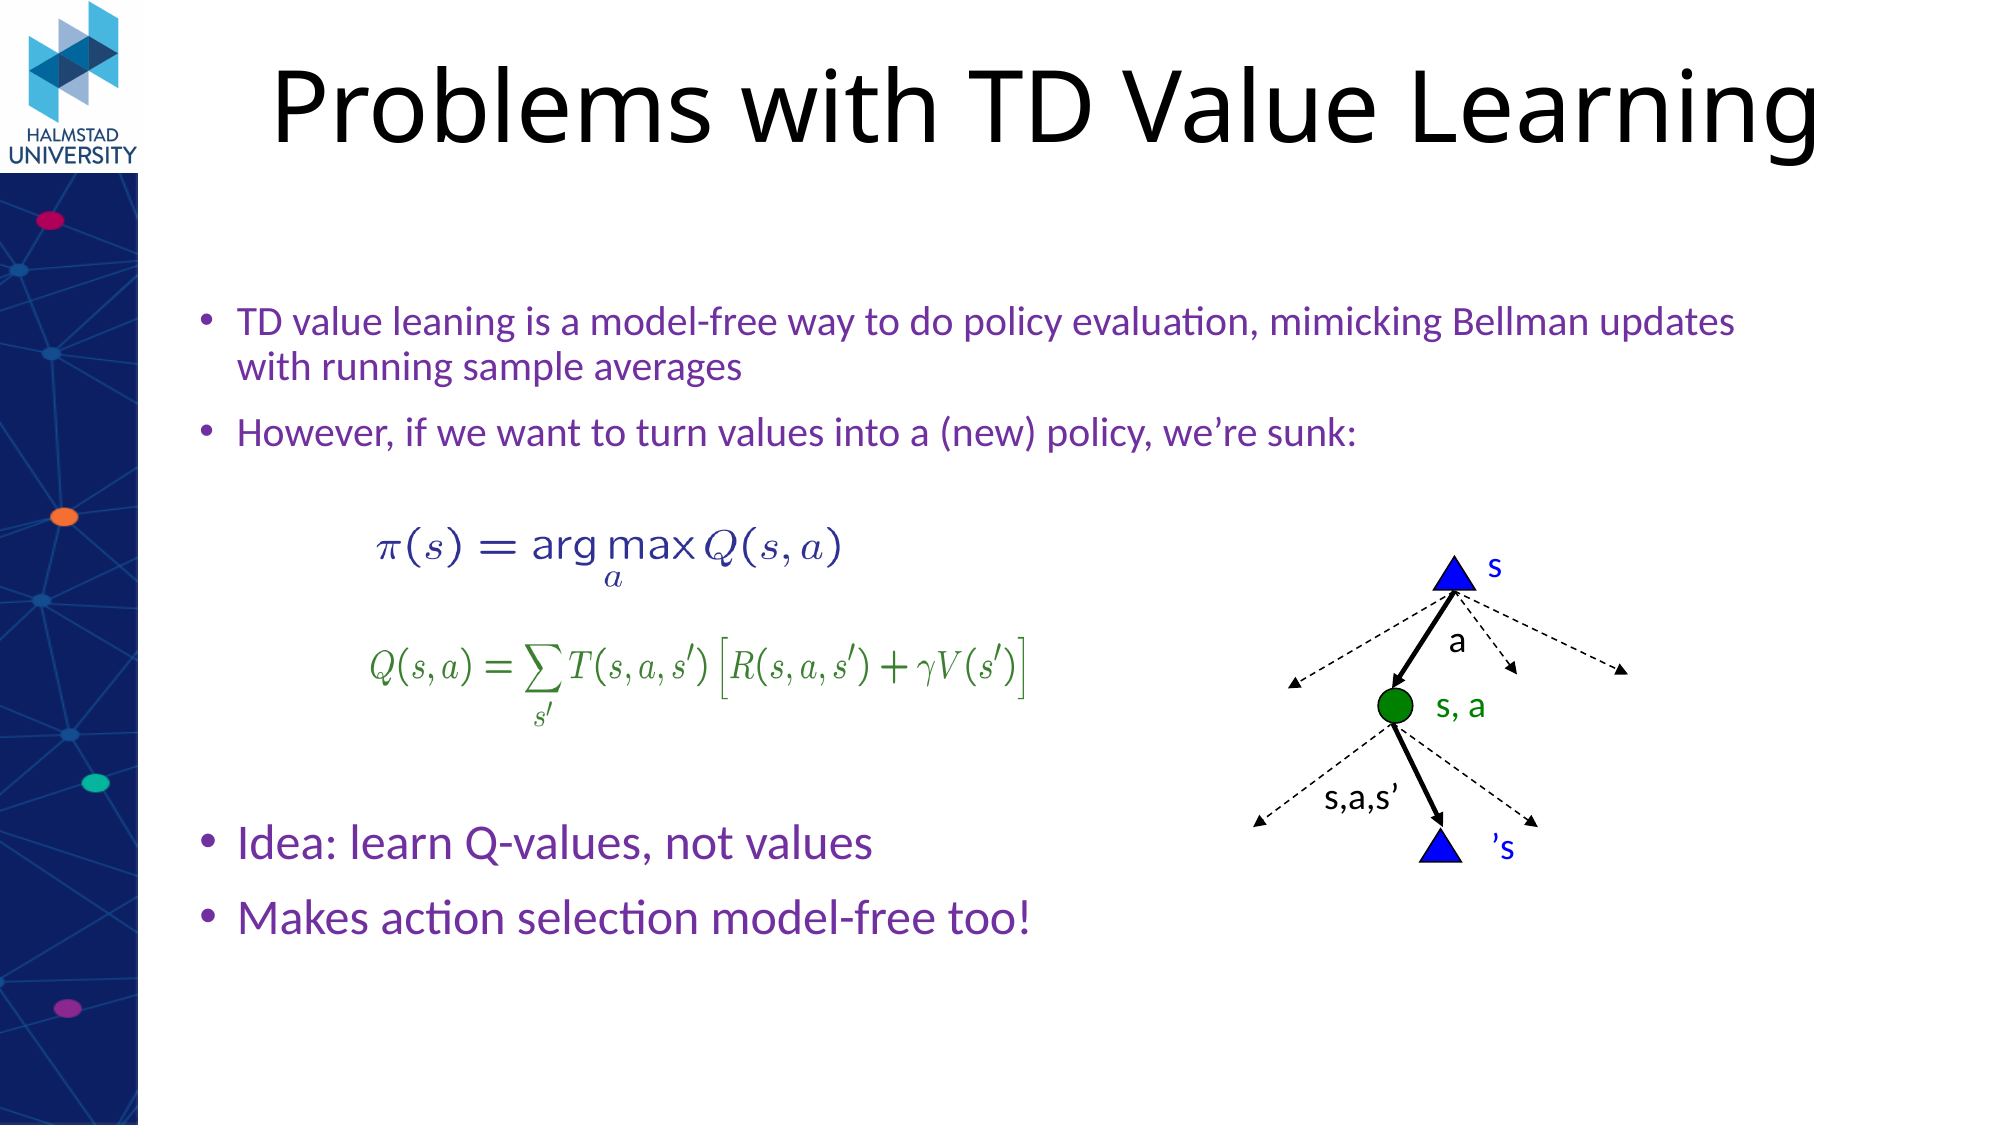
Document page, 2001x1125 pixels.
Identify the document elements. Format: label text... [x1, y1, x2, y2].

picture [369, 634, 1025, 727]
picture [0, 0, 145, 1125]
title Problems with TD Value Learning [184, 1, 1910, 220]
picture [375, 525, 840, 588]
list TD value leaning is a model-free way to do policy evaluation, mimicking Bellman updates with running sample averages However, if we want to turn values into a (new) policy, we’re sunk: Idea: learn Q-values, not values Makes action selection model-free too! [184, 291, 1806, 975]
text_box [1253, 532, 1629, 876]
